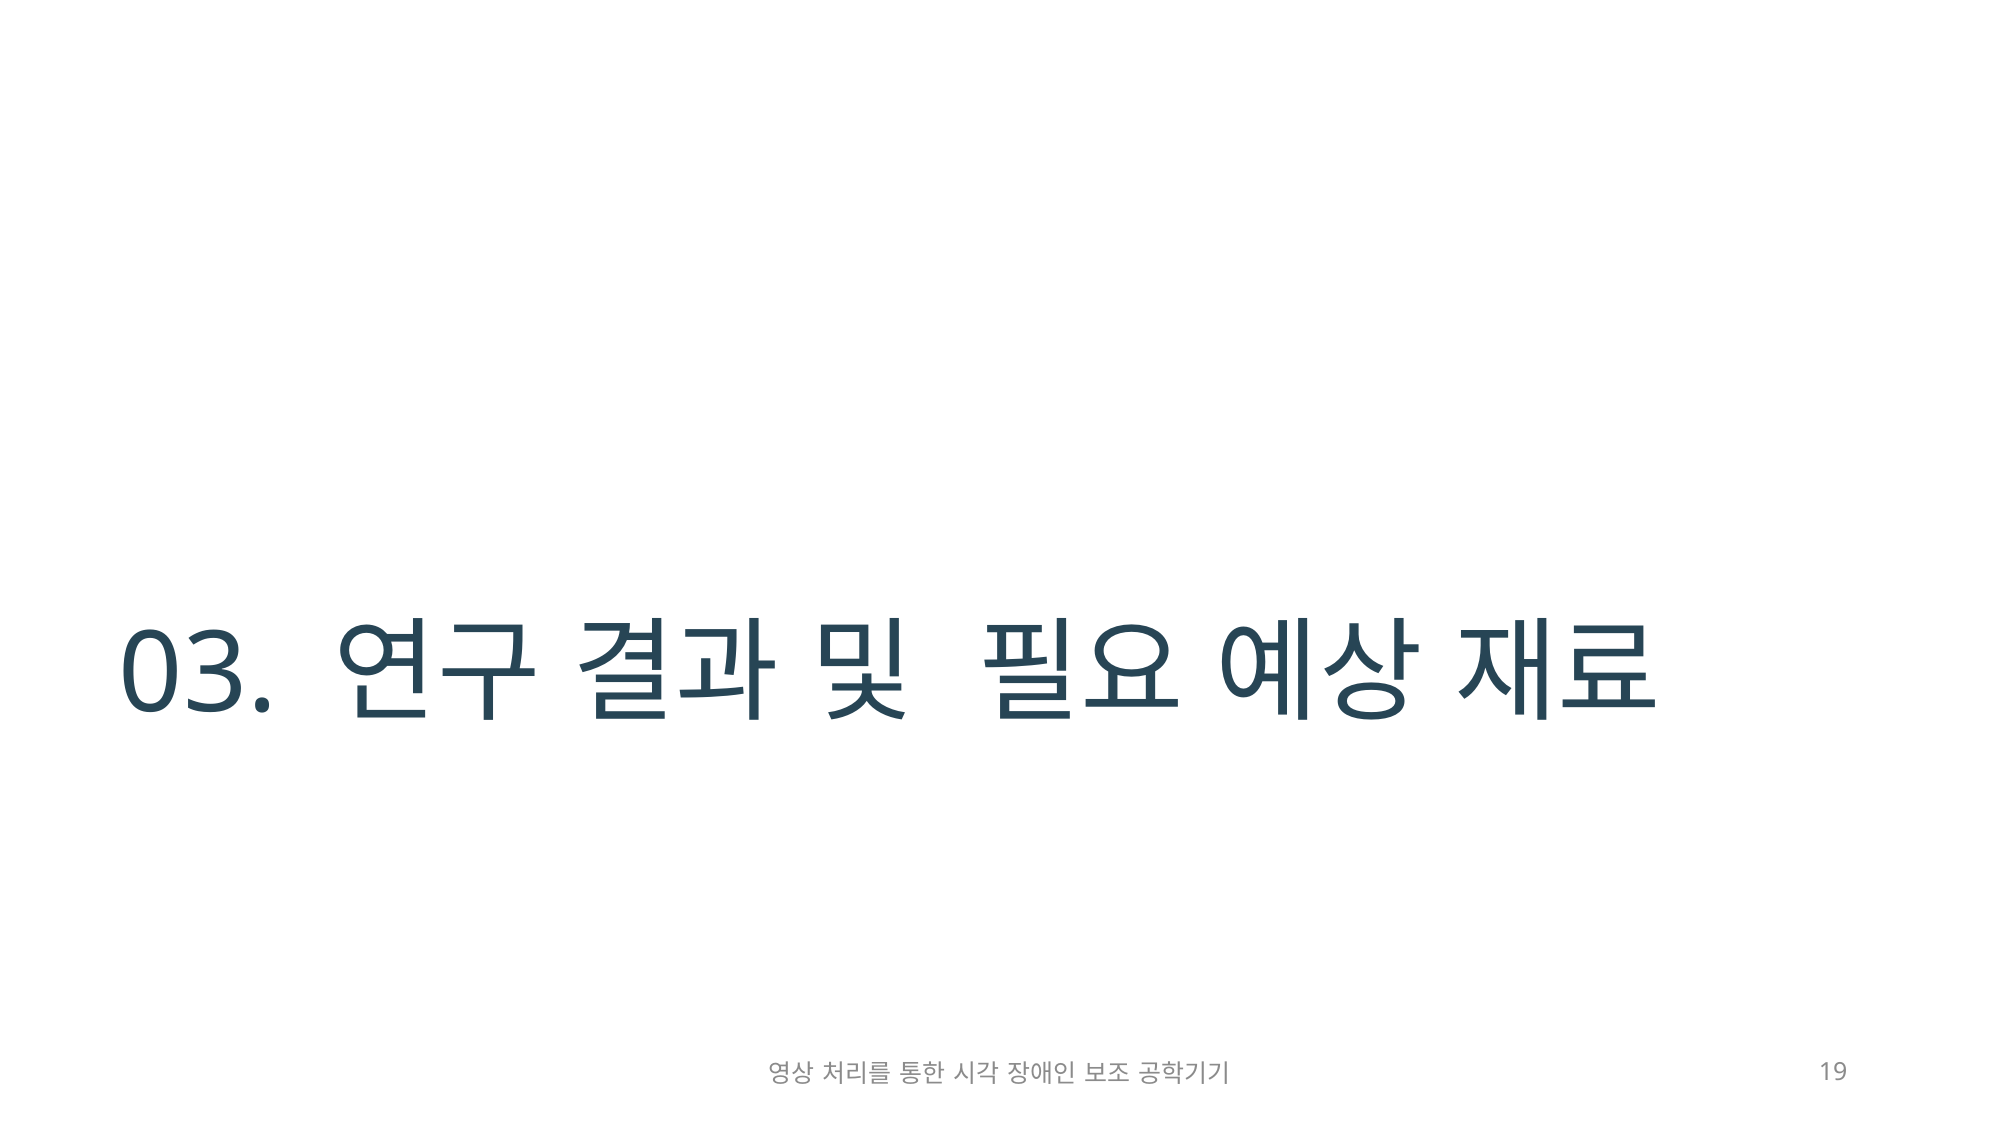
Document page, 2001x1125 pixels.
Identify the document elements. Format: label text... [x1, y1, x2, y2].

slide_number 19 [1412, 1042, 1863, 1103]
footer 영상 처리를 통한 시각 장애인 보조 공학기기 [662, 1042, 1338, 1103]
title 03. 연구 결과 및 필요 예상 재료 [104, 275, 1829, 743]
